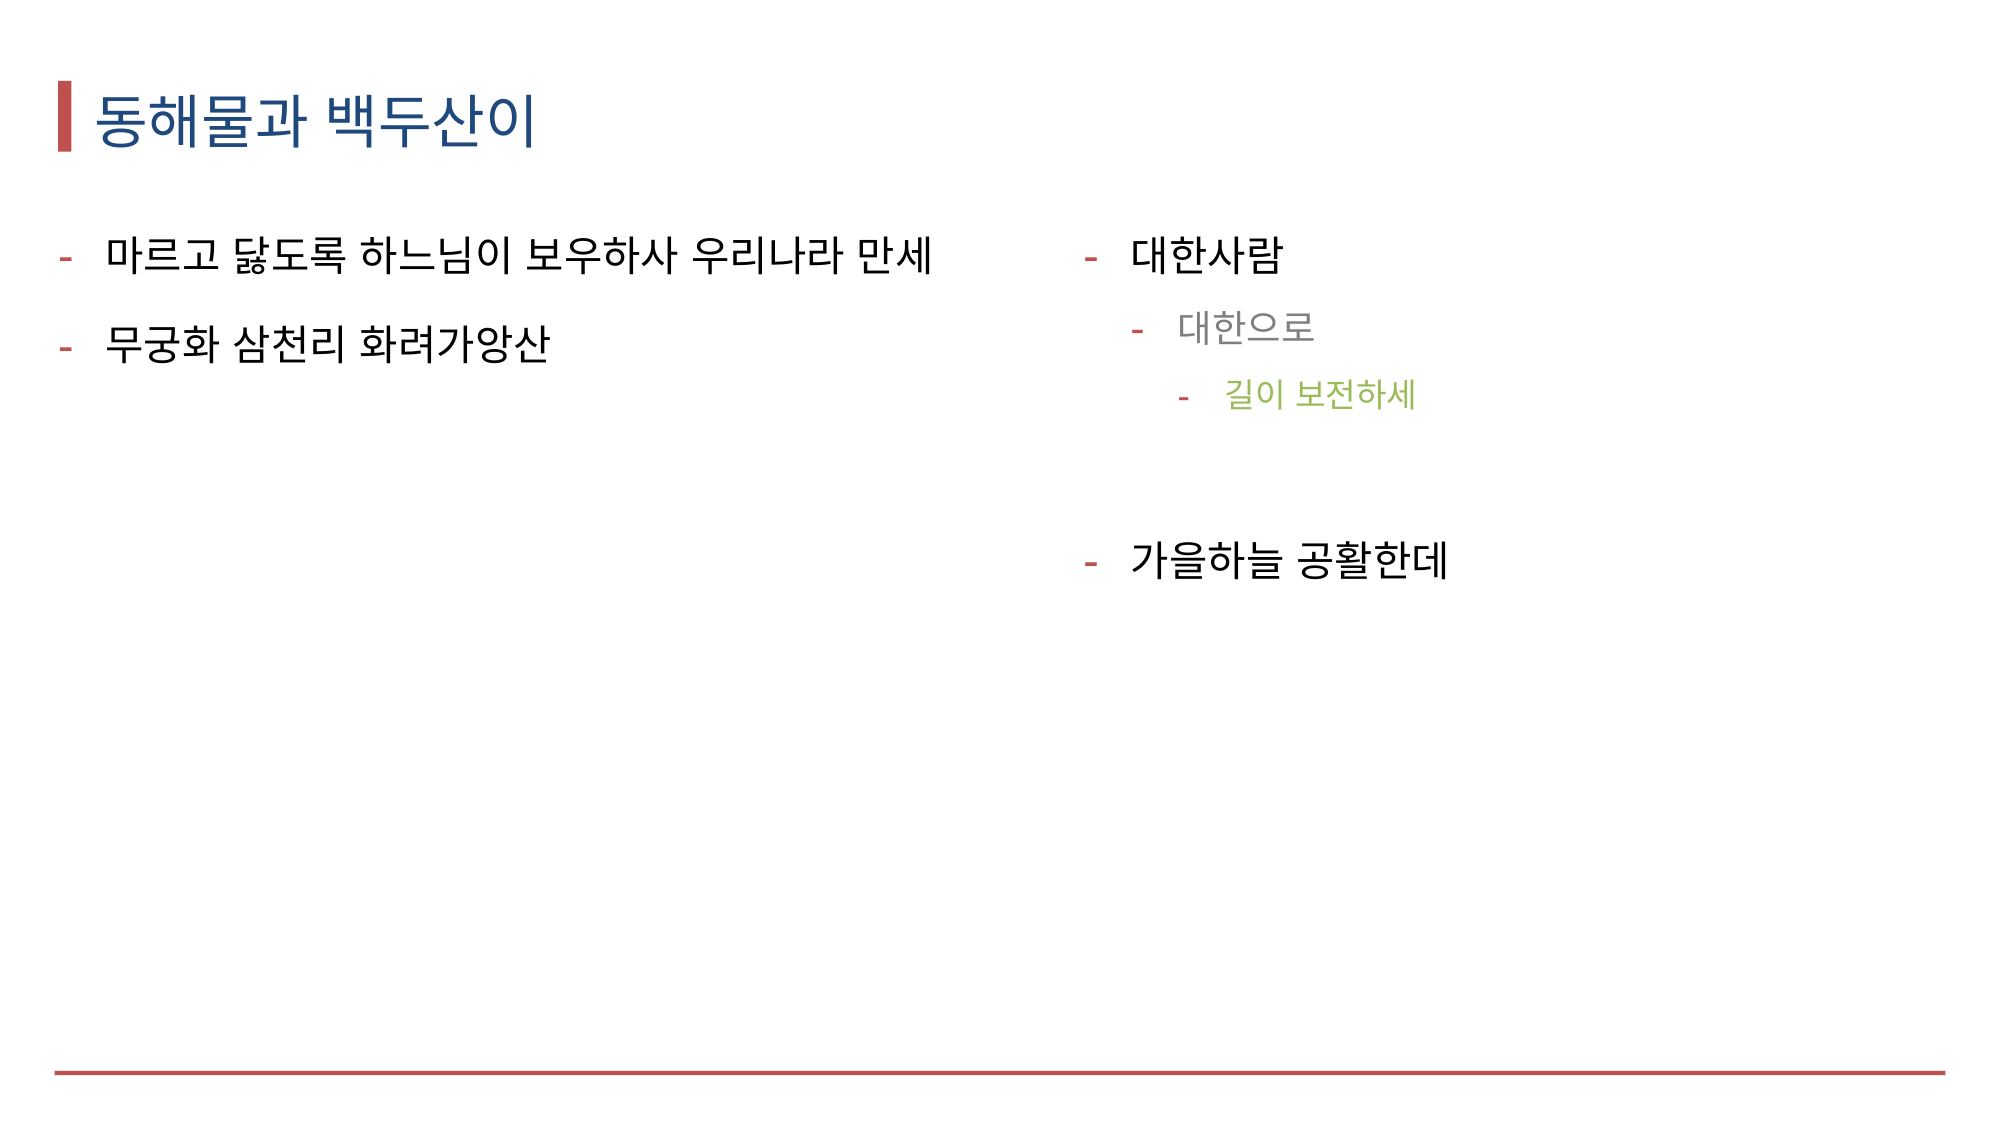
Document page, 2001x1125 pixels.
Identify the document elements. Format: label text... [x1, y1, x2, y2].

list 대한사람 대한으로 길이 보전하세 가을하늘 공활한데 [1083, 219, 2000, 1030]
title 동해물과 백두산이 [79, 67, 1942, 165]
list 마르고 닳도록 하느님이 보우하사 우리나라 만세 무궁화 삼천리 화려가앙산 [58, 219, 1083, 1030]
